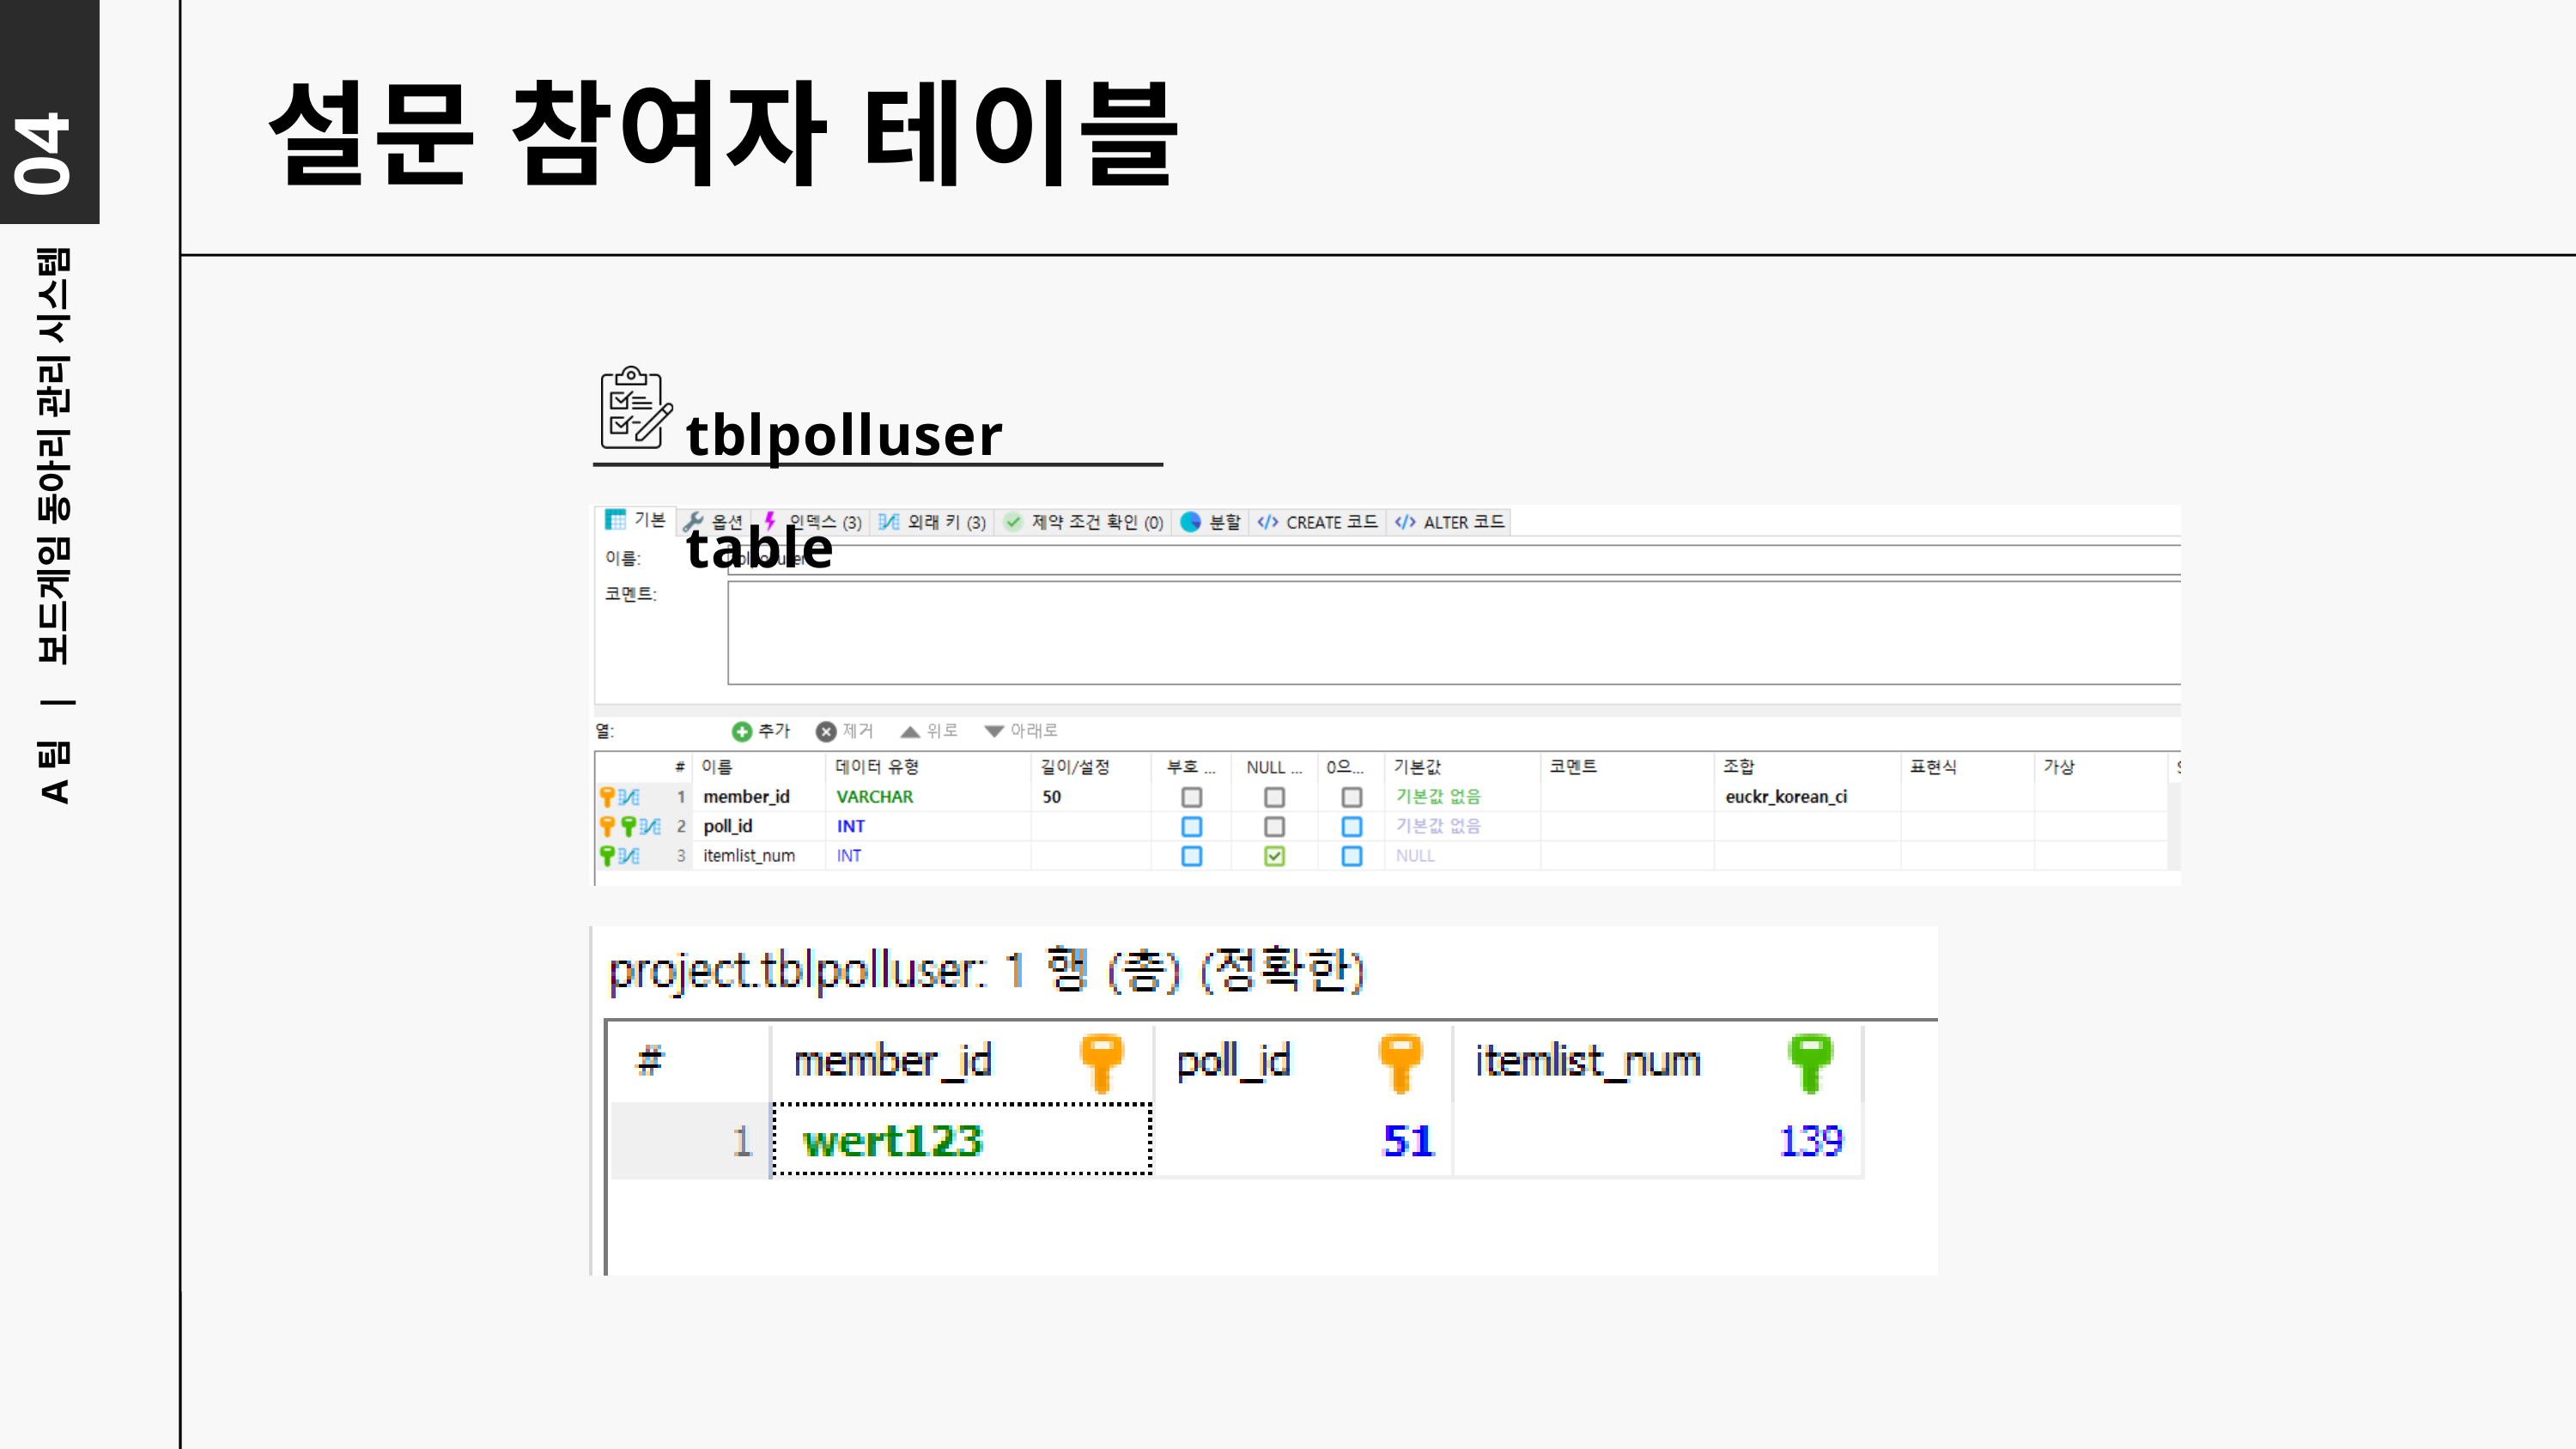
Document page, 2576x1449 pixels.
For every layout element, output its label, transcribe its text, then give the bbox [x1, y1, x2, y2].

text_box A팀 | 보드게임 동아리 관리 시스템 [24, 233, 76, 828]
text_box [589, 505, 2181, 886]
text_box tblpolluser table [685, 354, 1144, 579]
text_box [589, 926, 1938, 1276]
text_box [0, 0, 100, 225]
text_box [601, 366, 674, 449]
text_box 설문 참여자 테이블 [264, 65, 1322, 200]
